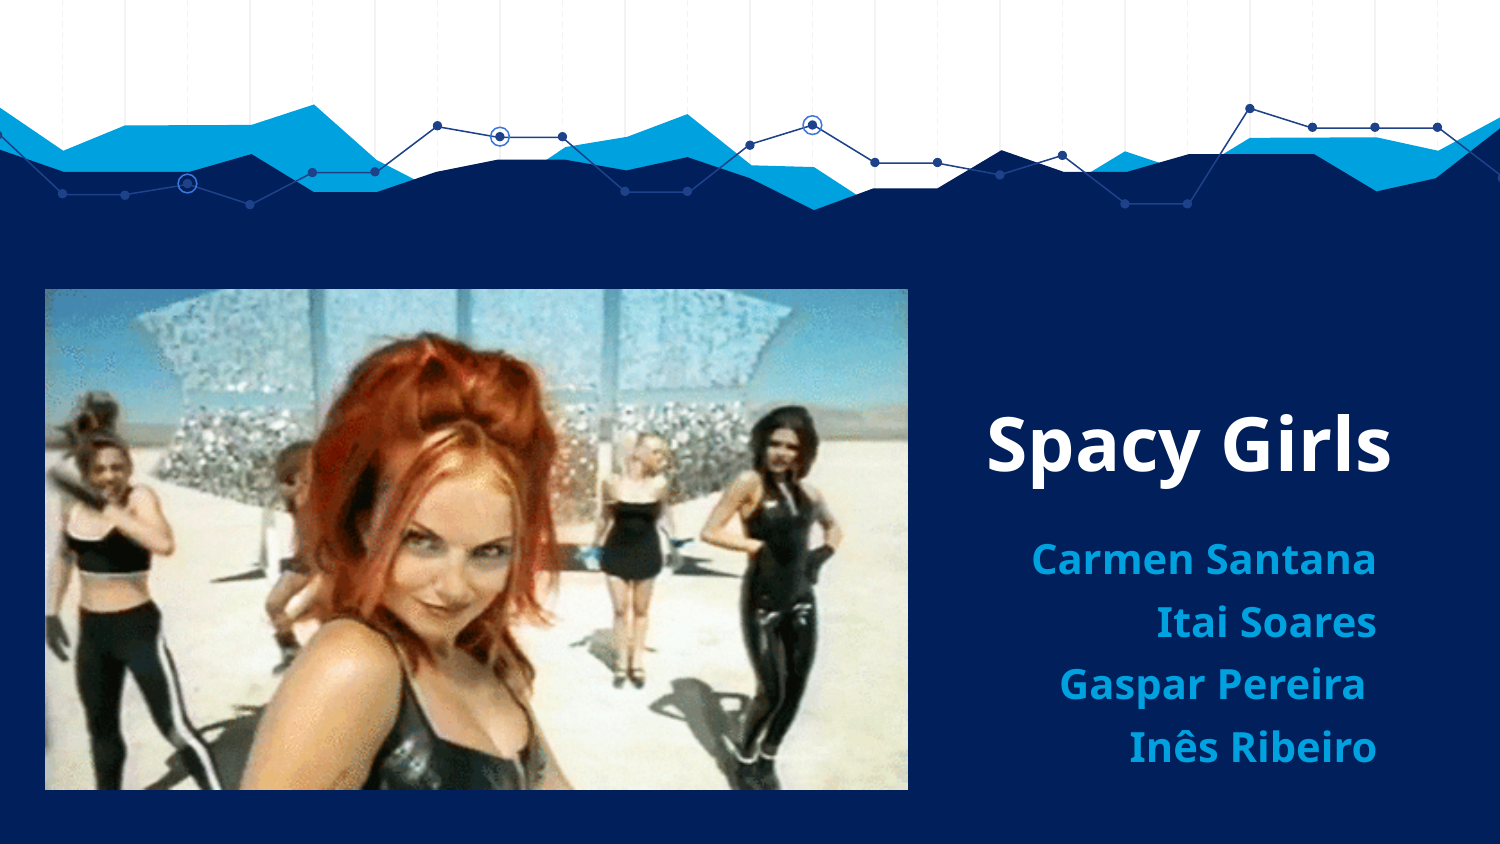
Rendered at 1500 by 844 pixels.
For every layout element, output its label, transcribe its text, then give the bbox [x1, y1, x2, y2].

subtitle Carmen Santana Itai Soares Gaspar Pereira Inês Ribeiro [912, 517, 1393, 743]
title Spacy Girls [912, 311, 1408, 502]
picture [45, 289, 908, 790]
